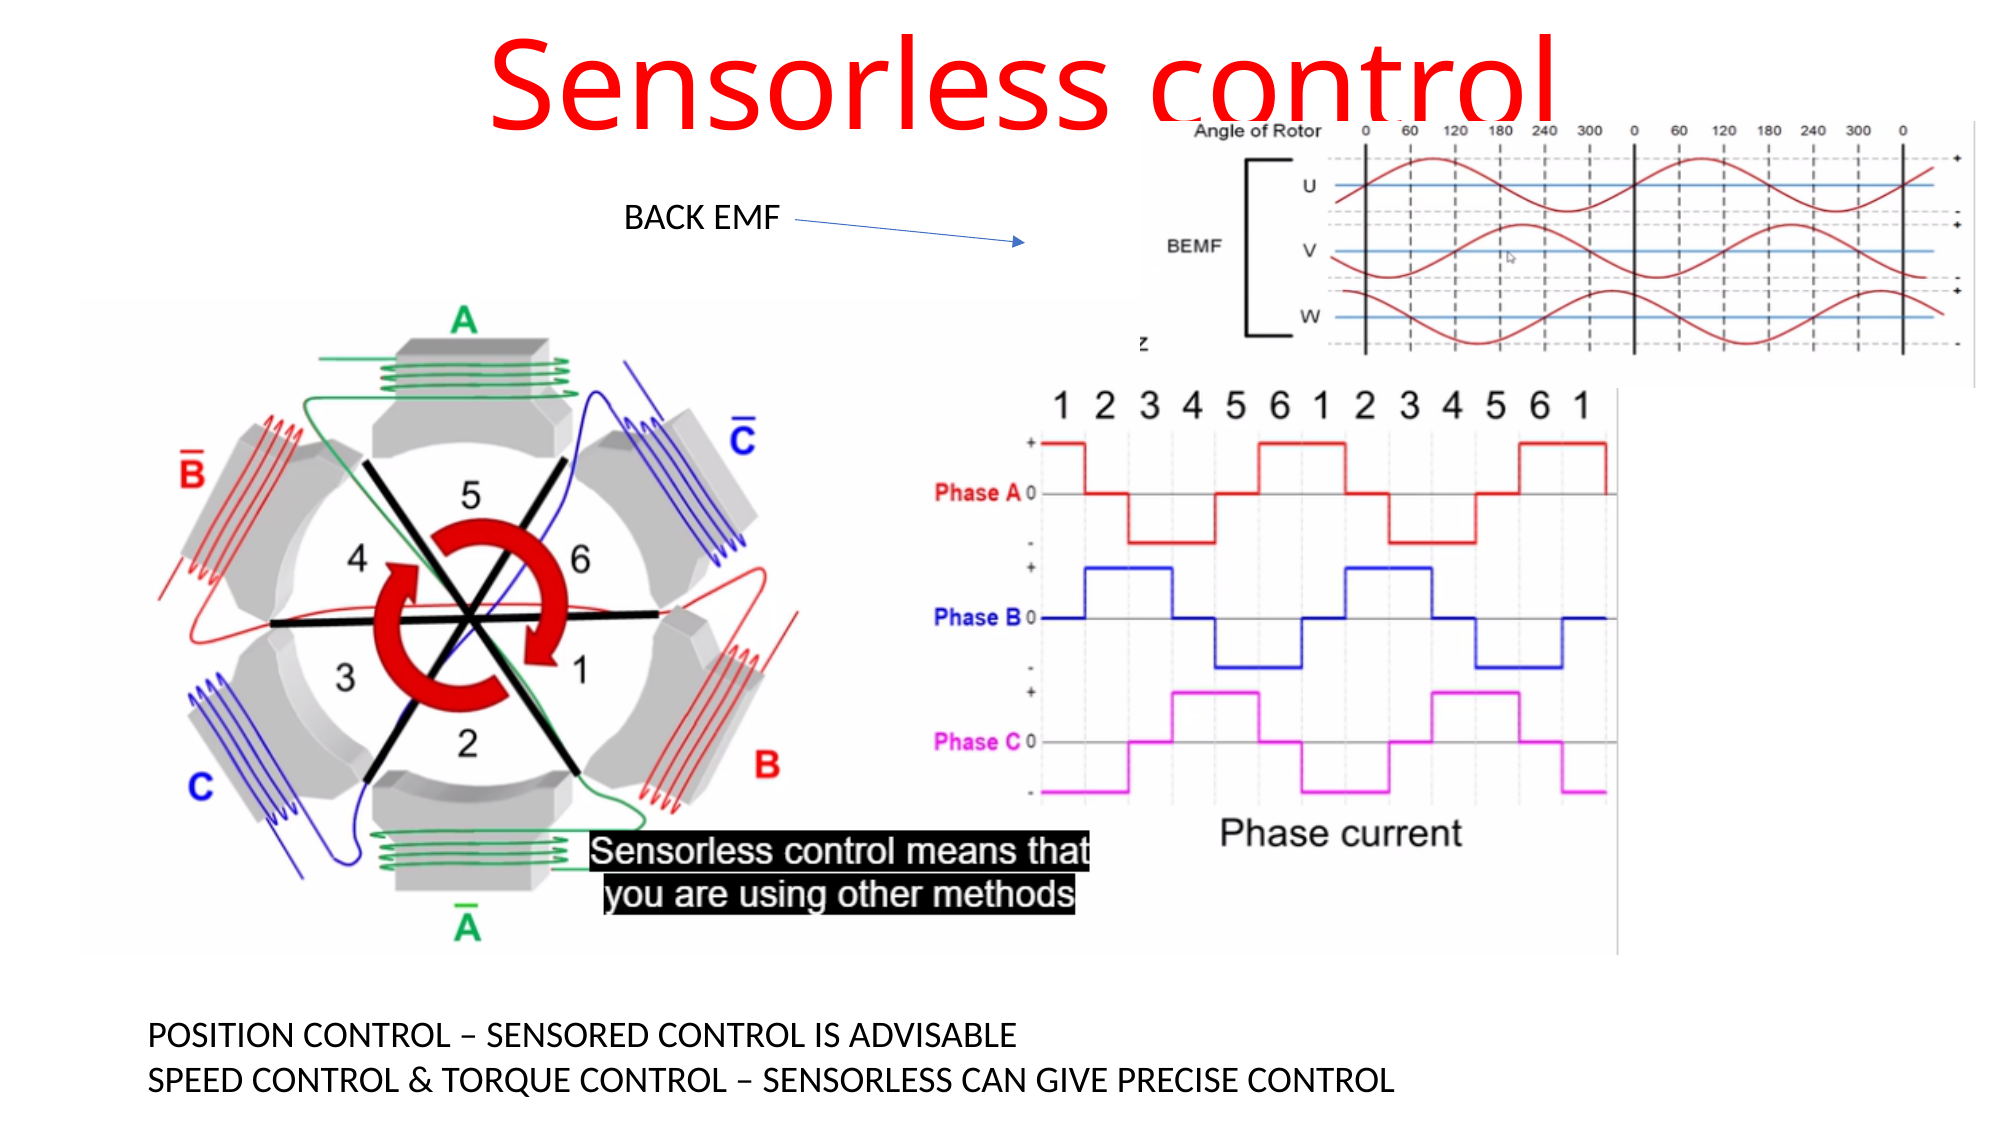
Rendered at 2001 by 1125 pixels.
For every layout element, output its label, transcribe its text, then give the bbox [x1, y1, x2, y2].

picture [80, 121, 1981, 955]
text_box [795, 219, 1025, 243]
text_box BACK EMF [609, 184, 805, 245]
text_box POSITION CONTROL – SENSORED CONTROL IS ADVISABLE SPEED CONTROL & TORQUE CONTROL – SENSORLESS CAN GIVE PRECISE CONTROL [132, 1002, 1980, 1108]
title Sensorless control [178, 40, 1872, 164]
